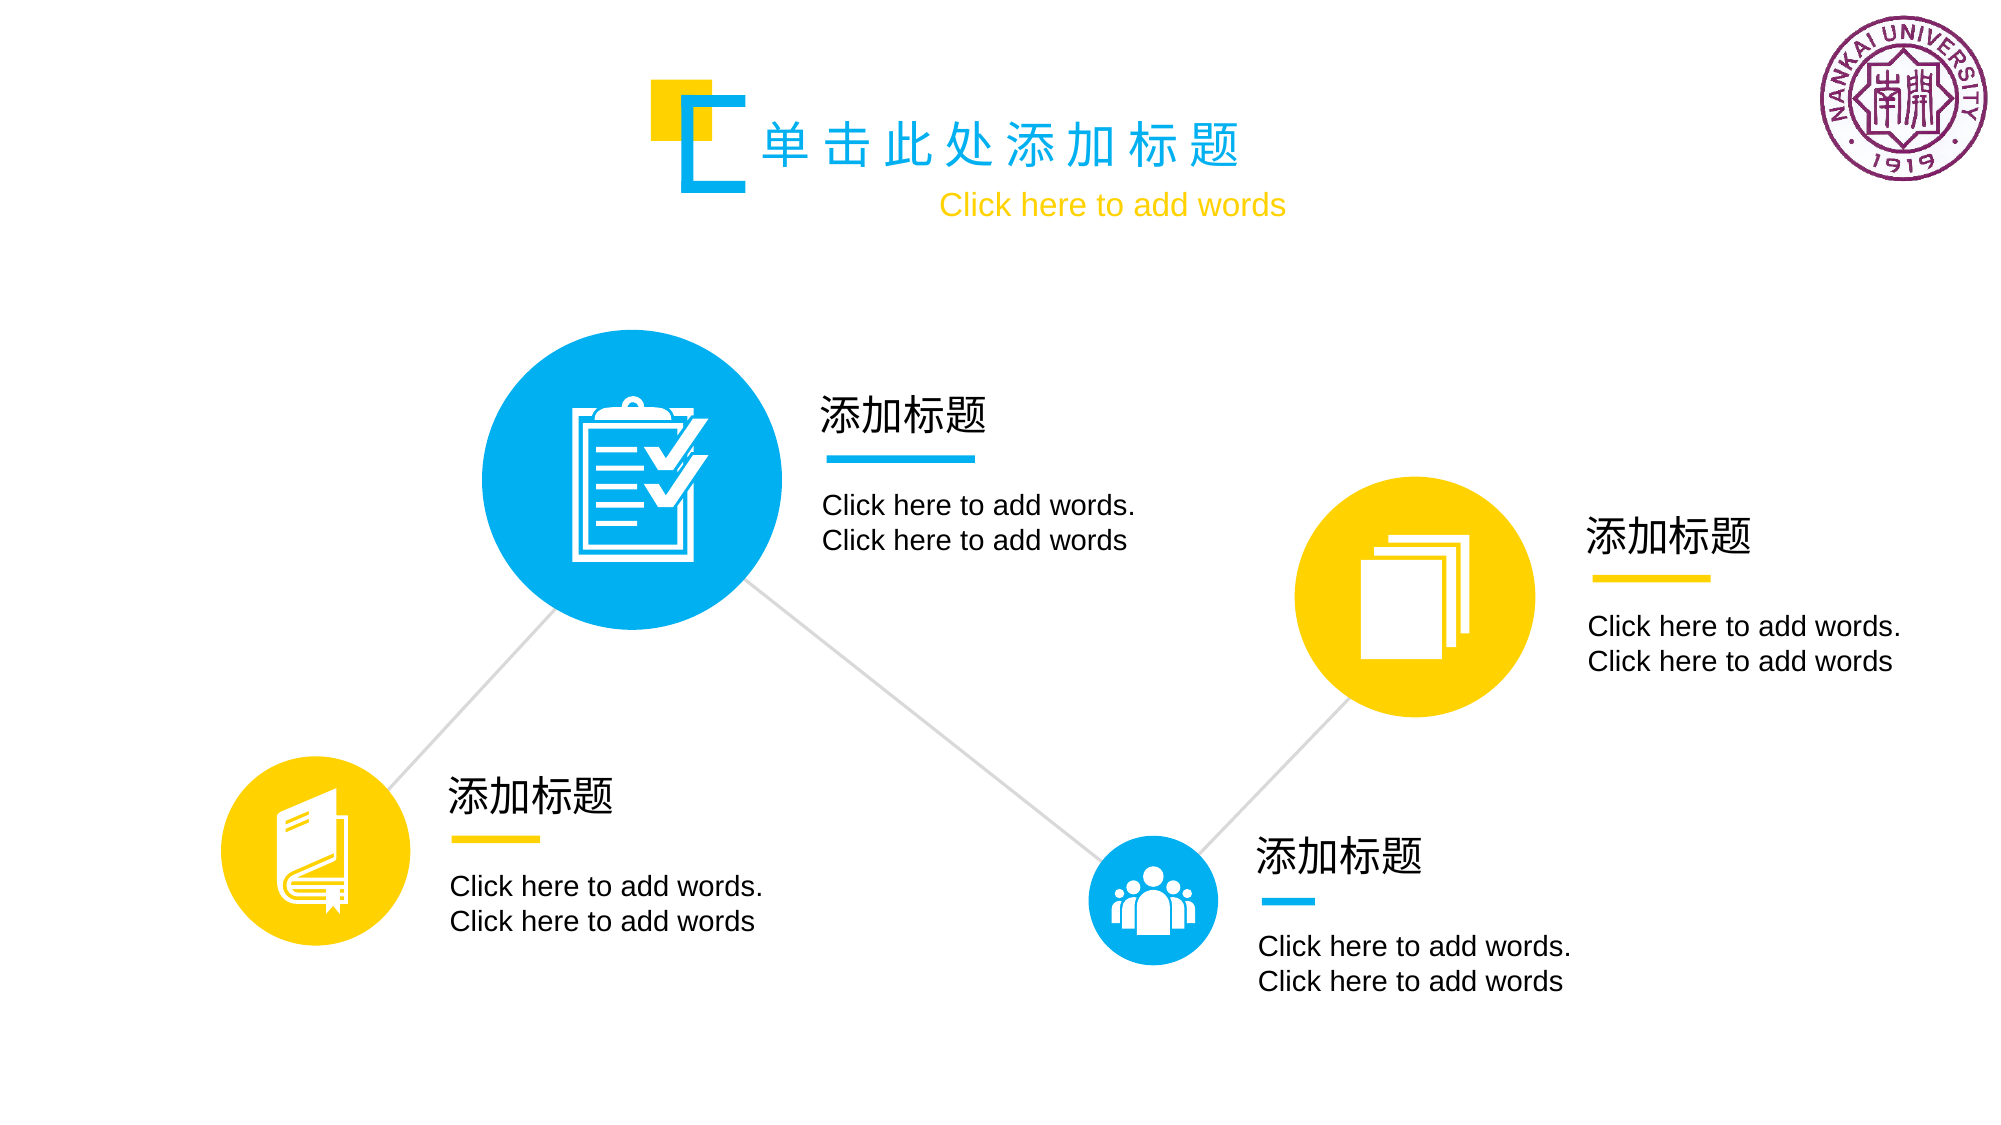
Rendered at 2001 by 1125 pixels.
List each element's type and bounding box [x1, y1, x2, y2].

text_box [1088, 822, 1684, 1006]
picture [1812, 8, 1994, 189]
text_box [481, 329, 1248, 630]
text_box [650, 79, 1411, 232]
text_box [1294, 476, 2000, 718]
text_box [338, 490, 1442, 906]
text_box [220, 756, 876, 946]
